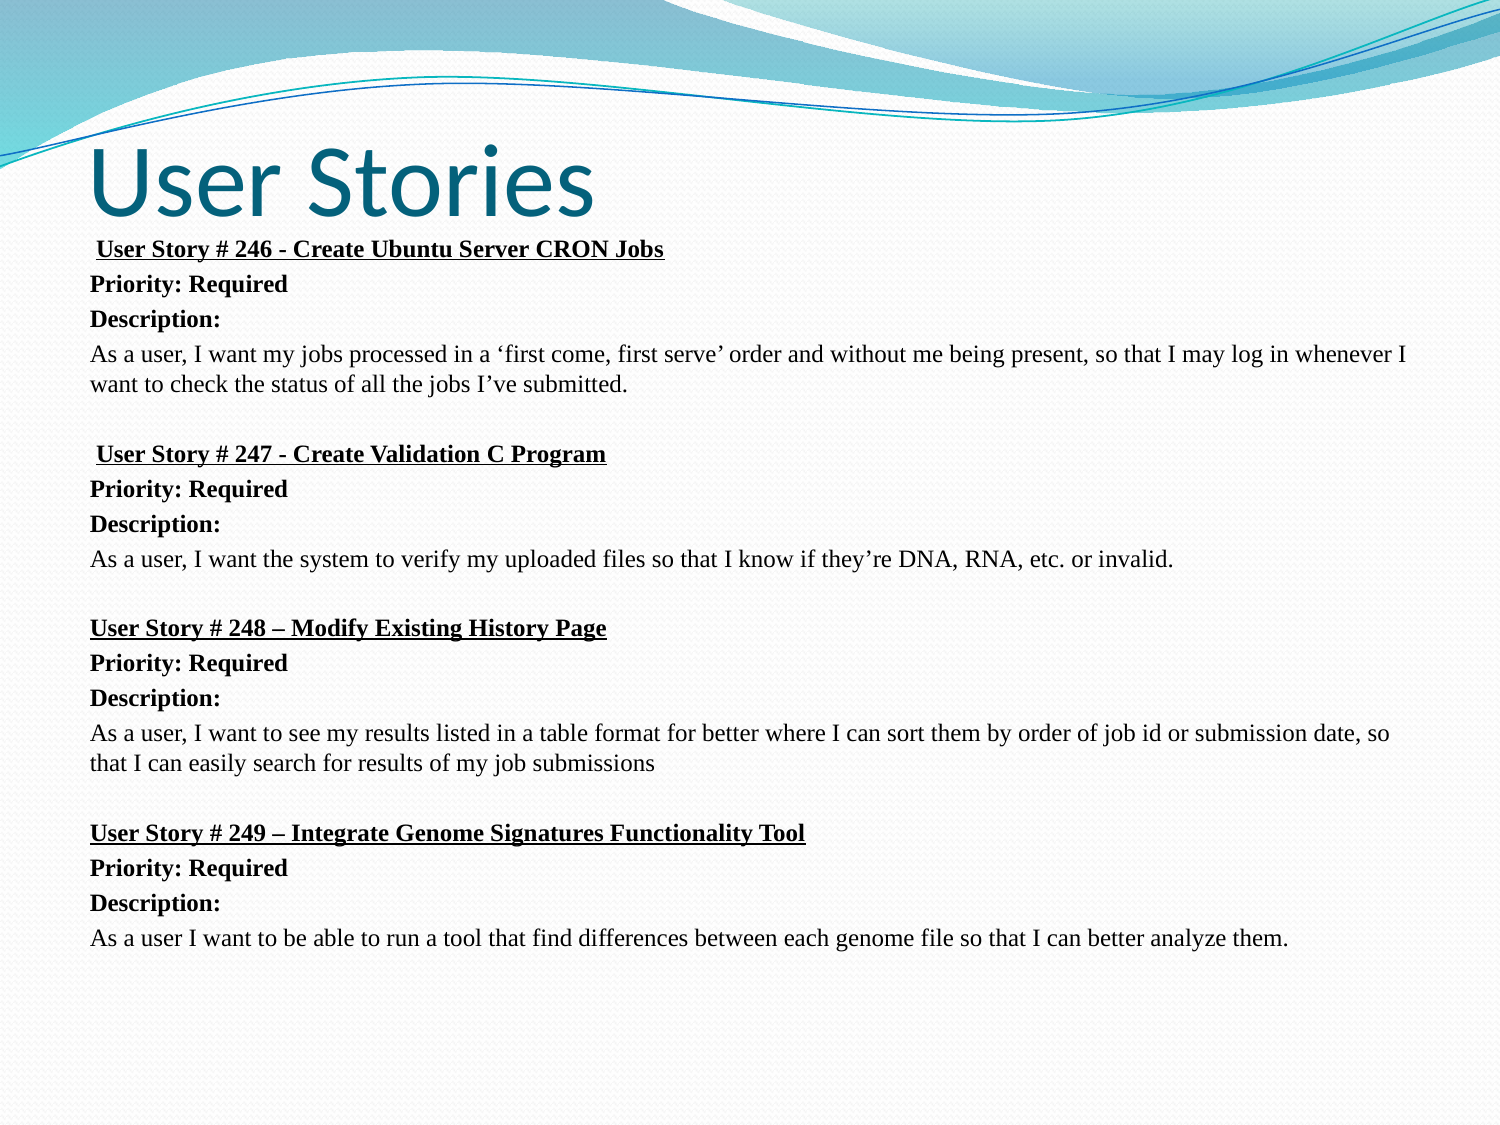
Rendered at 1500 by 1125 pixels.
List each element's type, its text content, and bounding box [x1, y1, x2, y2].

list User Story # 246 - Create Ubuntu Server CRON Jobs Priority: Required Description: As a user, I want my jobs processed in a ‘first come, first serve’ order and without me being present, so that I may log in whenever I want to check the status of all the jobs I’ve submitted. User Story # 247 - Create Validation C Program Priority: Required Description: As a user, I want the system to verify my uploaded files so that I know if they’re DNA, RNA, etc. or invalid. User Story # 248 – Modify Existing History Page Priority: Required Description: As a user, I want to see my results listed in a table format for better where I can sort them by order of job id or submission date, so that I can easily search for results of my job submissions User Story # 249 – Integrate Genome Signatures Functionality Tool Priority: Required Description: As a user I want to be able to run a tool that find differences between each genome file so that I can better analyze them. [75, 224, 1425, 1063]
title User Stories [87, 50, 1438, 238]
